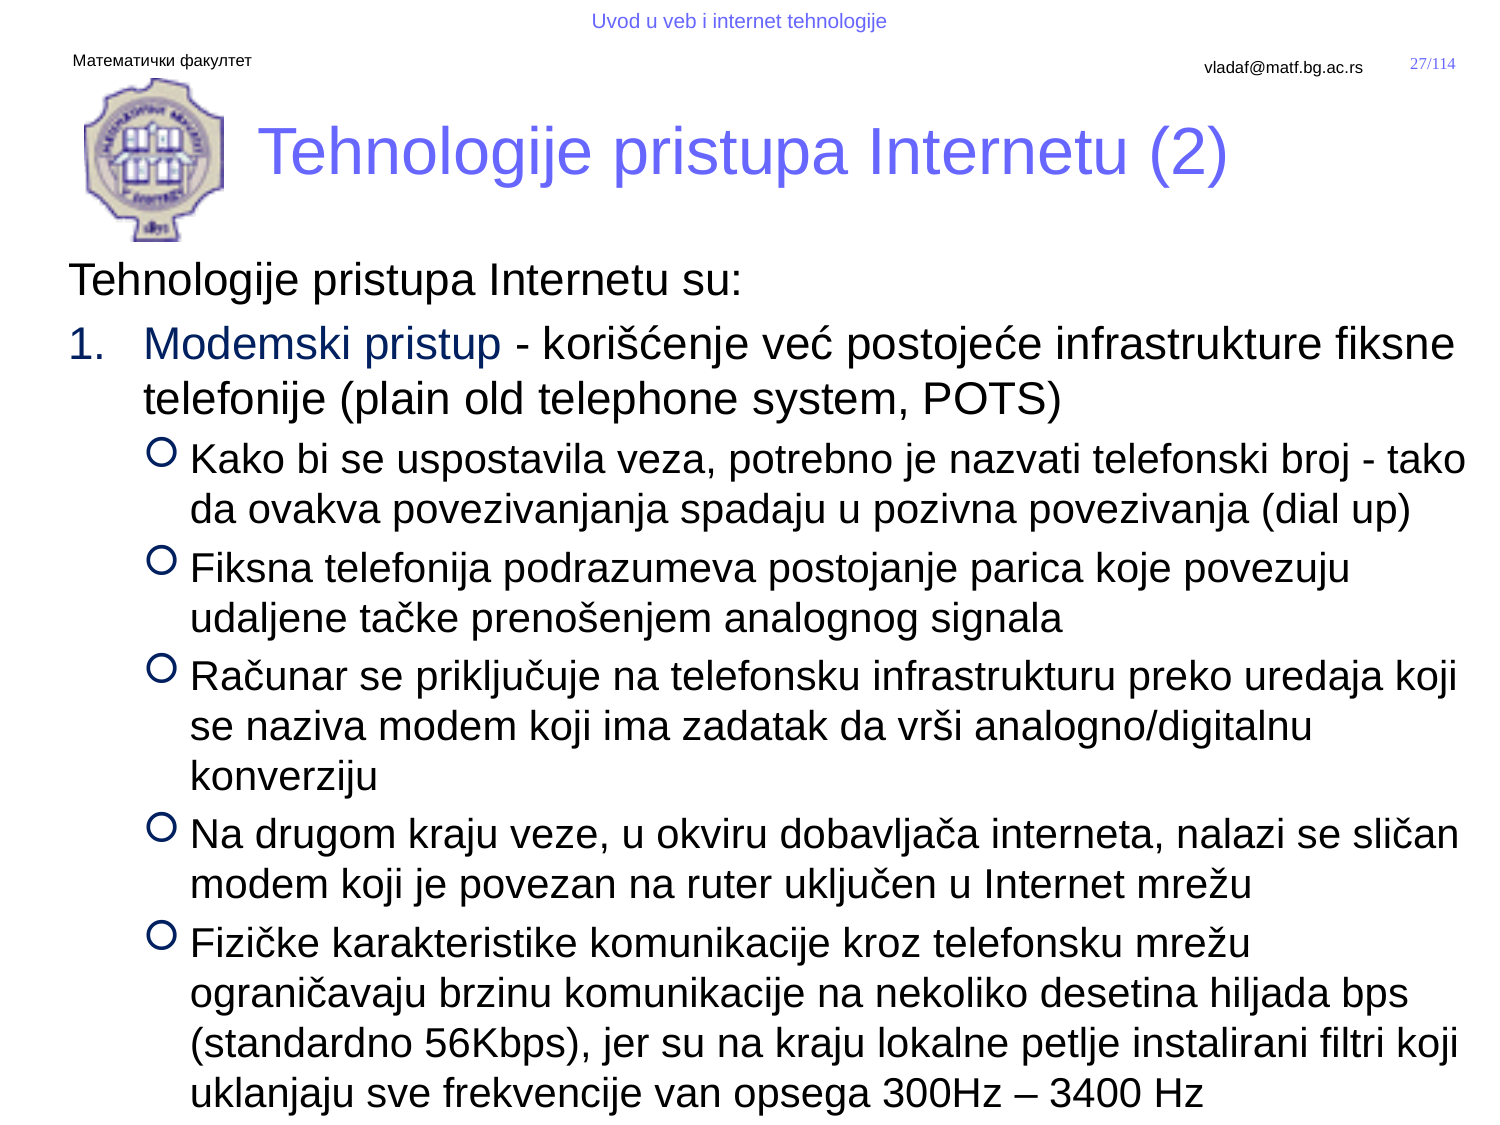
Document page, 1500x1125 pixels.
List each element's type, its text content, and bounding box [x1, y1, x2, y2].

title Tehnologije pristupa Internetu (2) [242, 54, 1388, 242]
picture [84, 78, 224, 242]
list Tehnologije pristupa Internetu su: Modemski pristup - korišćenje već postojeće infrastrukture fiksne telefonije (plain old telephone system, POTS) Kako bi se uspostavila veza, potrebno je nazvati telefonski broj - tako da ovakva povezivanjanja spadaju u pozivna povezivanja (dial up) Fiksna telefonija podrazumeva postojanje parica koje povezuju udaljene tačke prenošenjem analognog signala Računar se priključuje na telefonsku infrastrukturu preko uredaja koji se naziva modem koji ima zadatak da vrši analogno/digitalnu konverziju Na drugom kraju veze, u okviru dobavljača interneta, nalazi se sličan modem koji je povezan na ruter uključen u Internet mrežu Fizičke karakteristike komunikacije kroz telefonsku mrežu ograničavaju brzinu komunikacije na nekoliko desetina hiljada bps (standardno 56Kbps), jer su na kraju lokalne petlje instalirani filtri koji uklanjaju sve frekvencije van opsega 300Hz – 3400 Hz [53, 242, 1483, 598]
